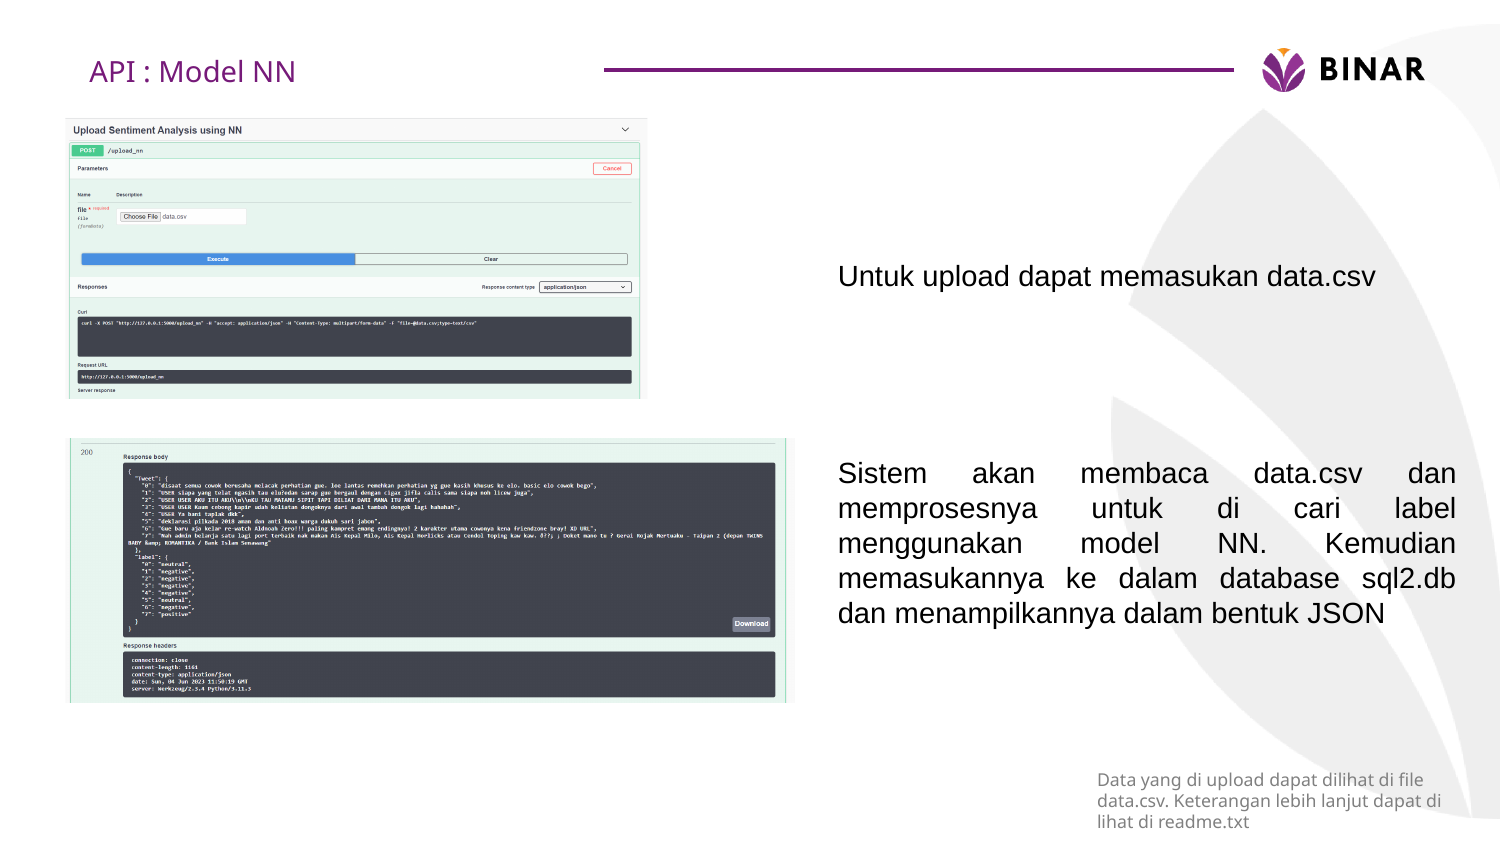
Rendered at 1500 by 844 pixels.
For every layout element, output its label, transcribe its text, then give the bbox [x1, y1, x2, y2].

text_box Untuk upload dapat memasukan data.csv [822, 235, 1105, 314]
picture [64, 117, 648, 399]
text_box Sistem akan membaca data.csv dan memprosesnya untuk di cari label menggunakan model NN. Kemudian memasukannya ke dalam database sql2.db dan menampilkannya dalam bentuk JSON [822, 505, 1105, 579]
picture [1110, 24, 1500, 819]
picture [65, 438, 796, 703]
text_box Data yang di upload dapat dilihat di file data.csv. Keterangan lebih lanjut dapat di lihat di readme.txt [1082, 753, 1498, 844]
text_box API : Model NN [74, 23, 485, 116]
